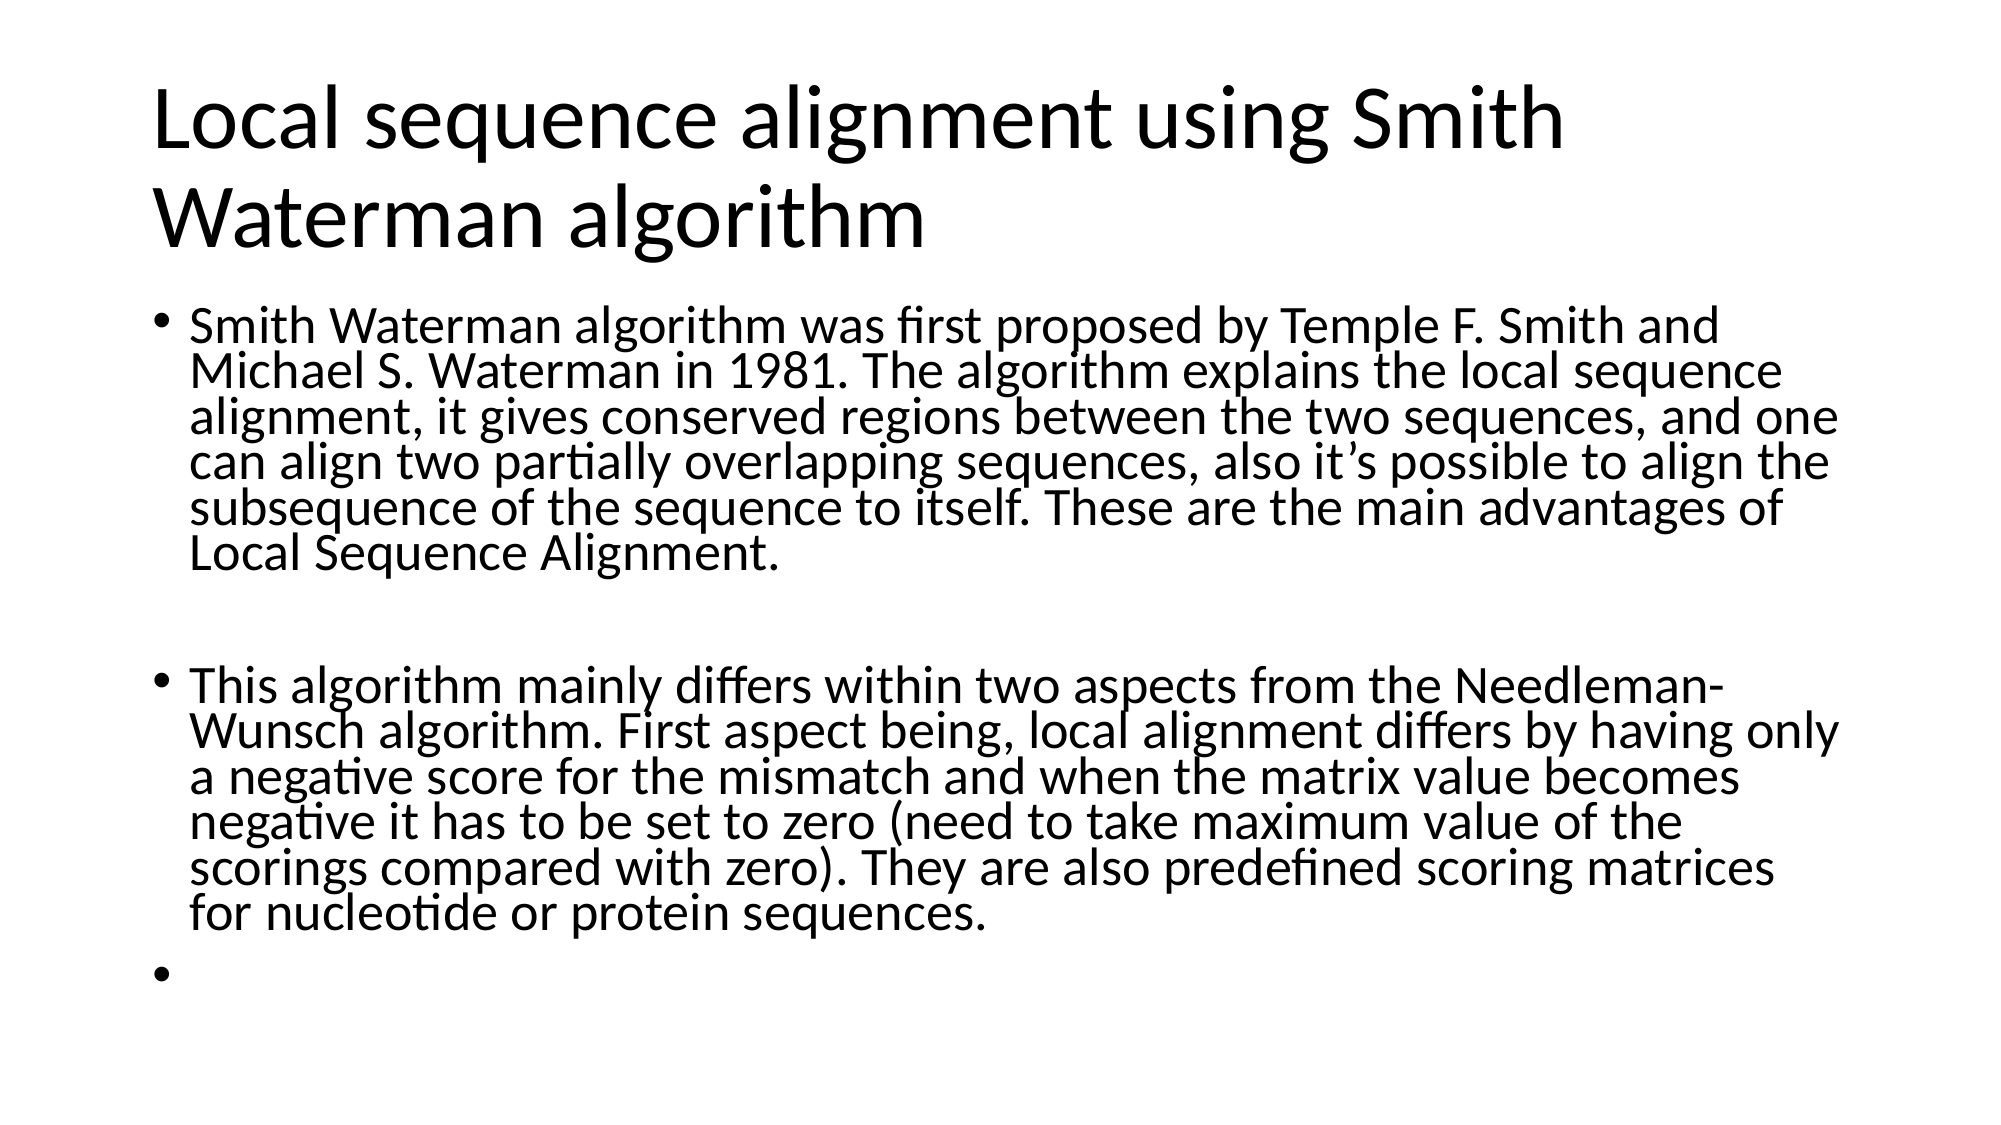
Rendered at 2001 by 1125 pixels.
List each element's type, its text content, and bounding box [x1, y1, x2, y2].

text_box Local sequence alignment using Smith Waterman algorithm [137, 59, 1863, 278]
text_box Smith Waterman algorithm was first proposed by Temple F. Smith and Michael S. Waterman in 1981. The algorithm explains the local sequence alignment, it gives conserved regions between the two sequences, and one can align two partially overlapping sequences, also it’s possible to align the subsequence of the sequence to itself. These are the main advantages of Local Sequence Alignment. This algorithm mainly differs within two aspects from the Needleman-Wunsch algorithm. First aspect being, local alignment differs by having only a negative score for the mismatch and when the matrix value becomes negative it has to be set to zero (need to take maximum value of the scorings compared with zero). They are also predefined scoring matrices for nucleotide or protein sequences. [137, 299, 1863, 1014]
